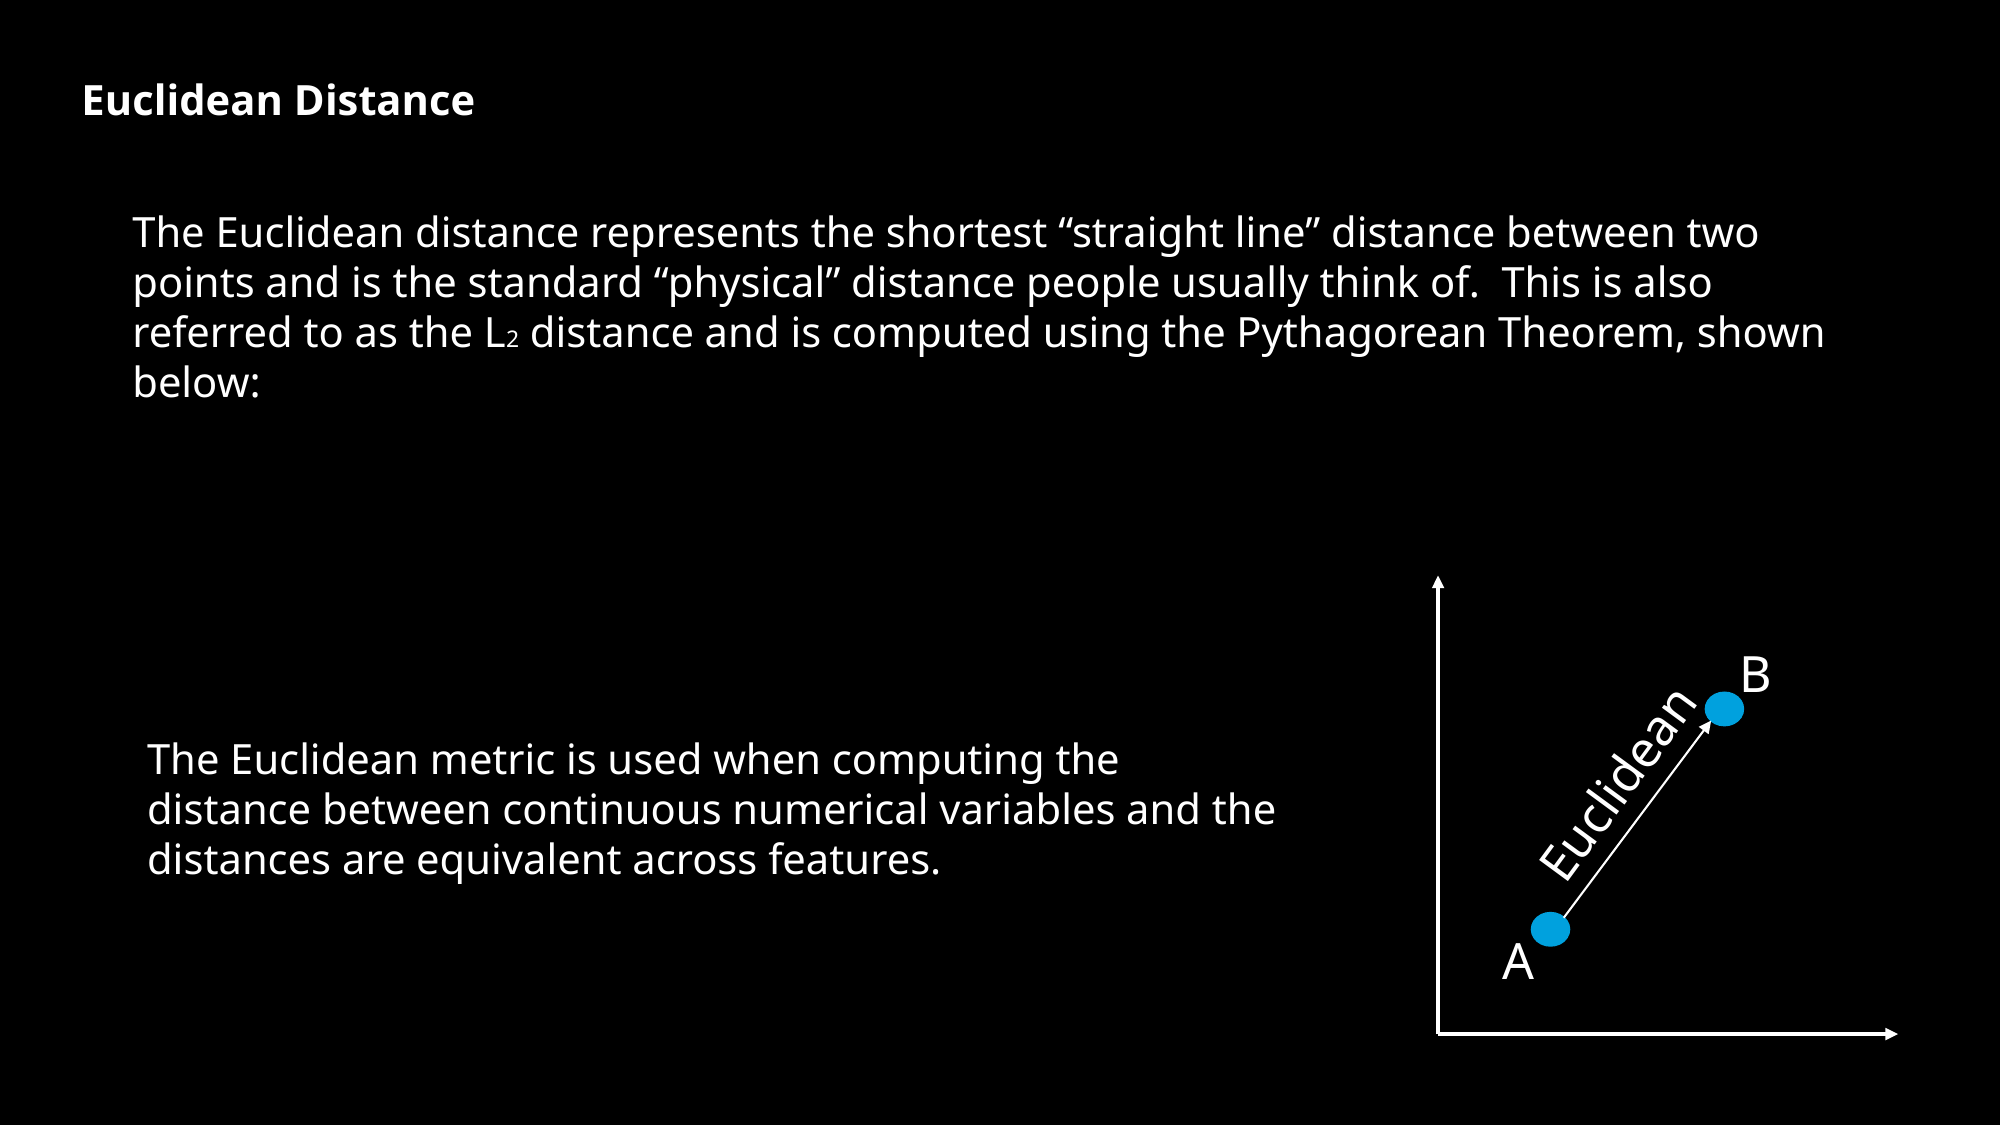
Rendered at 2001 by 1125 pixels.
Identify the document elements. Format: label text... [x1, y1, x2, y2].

text_box Euclidean [1510, 792, 1563, 902]
text_box B [1724, 634, 1781, 710]
text_box Euclidean Distance [66, 66, 1867, 138]
text_box [1532, 911, 1571, 947]
text_box [1704, 691, 1745, 727]
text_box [1563, 720, 1712, 918]
text_box Euclidean [1615, 601, 1748, 720]
text_box The Euclidean metric is used when computing the distance between continuous numerical variables and the distances are equivalent across features. [132, 725, 1296, 891]
text_box A [1487, 922, 1544, 998]
